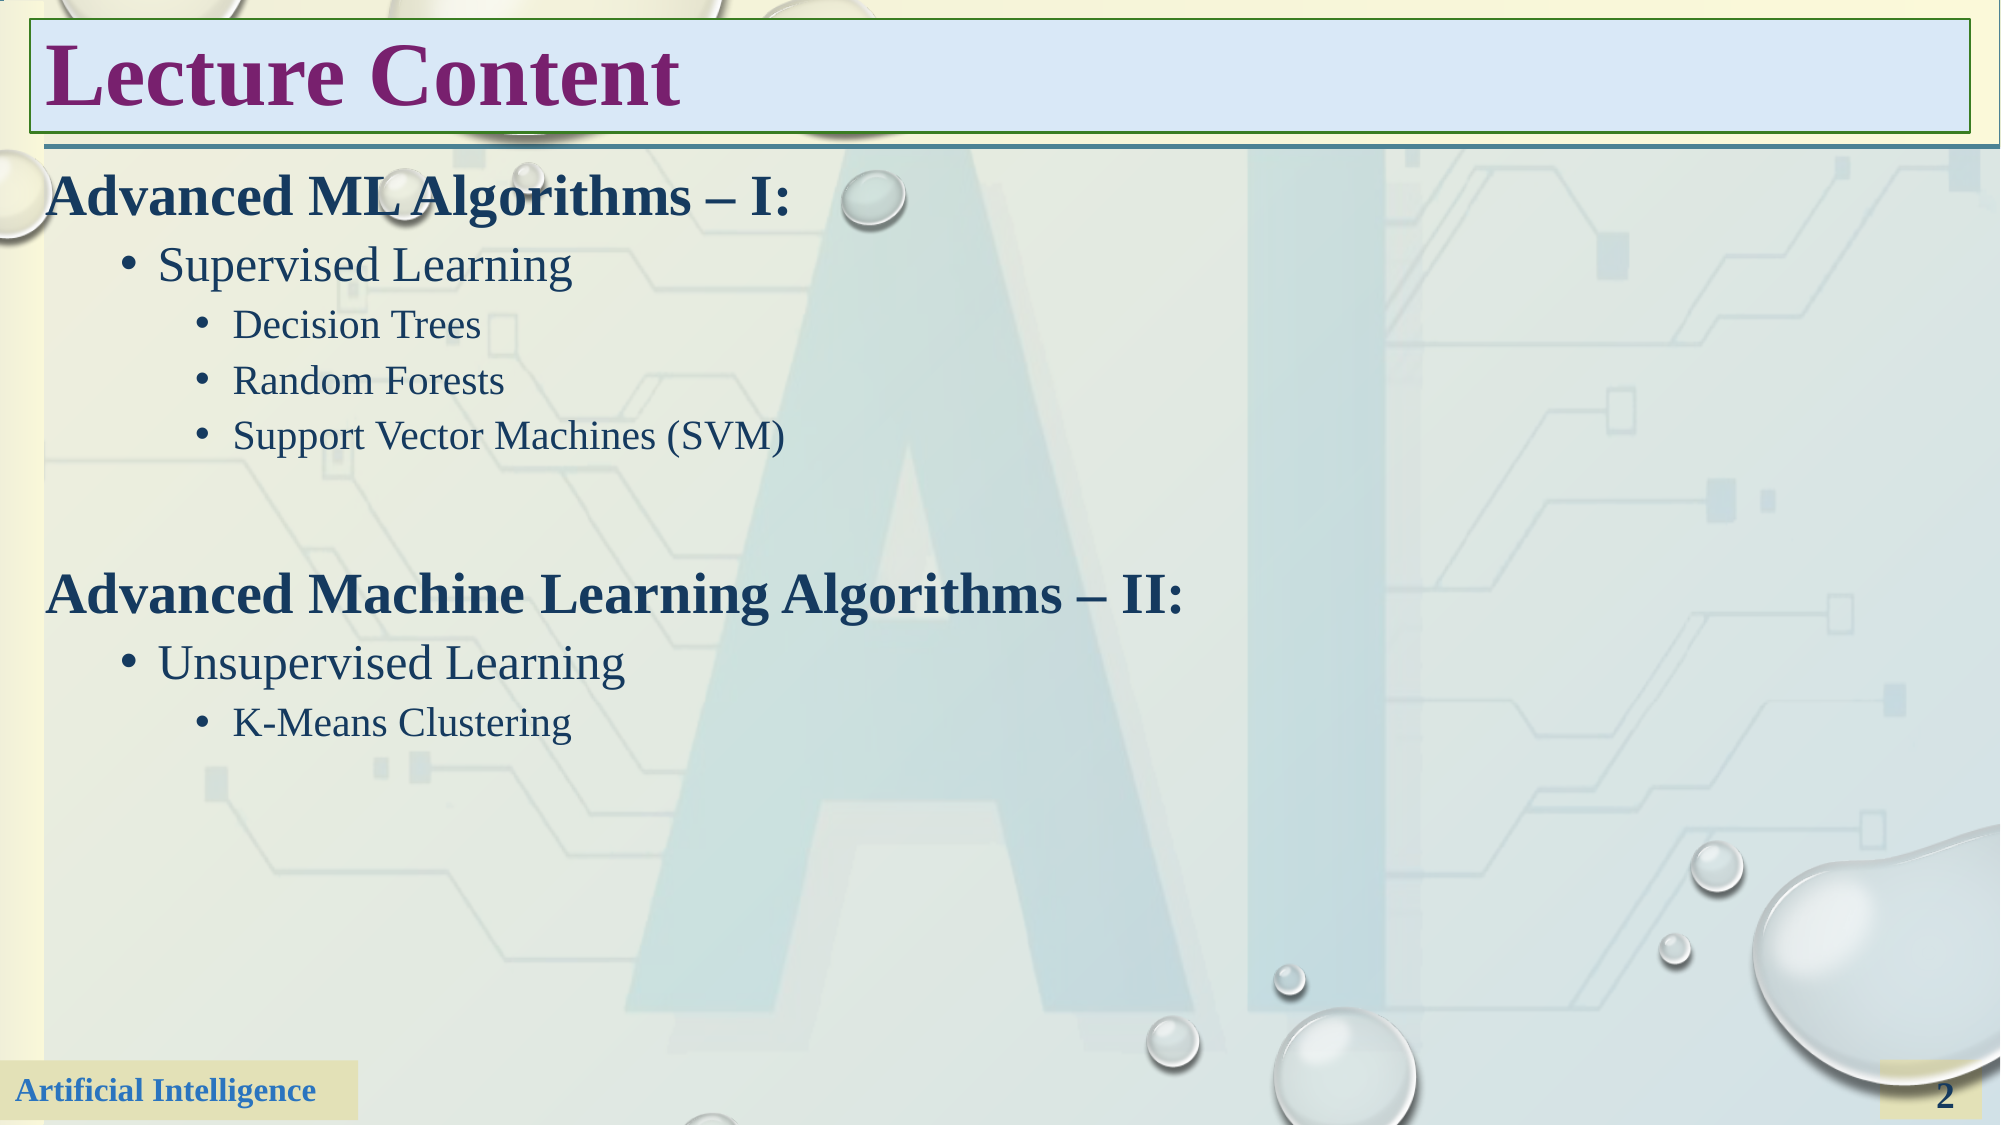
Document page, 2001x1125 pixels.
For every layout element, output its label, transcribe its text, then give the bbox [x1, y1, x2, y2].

list Advanced ML Algorithms – I: Supervised Learning Decision Trees Random Forests Support Vector Machines (SVM) Advanced Machine Learning Algorithms – II: Unsupervised Learning K-Means Clustering [30, 157, 1975, 1099]
slide_number 2 [1692, 1063, 1970, 1123]
picture [0, 0, 2001, 1125]
title Lecture Content [29, 18, 1971, 134]
